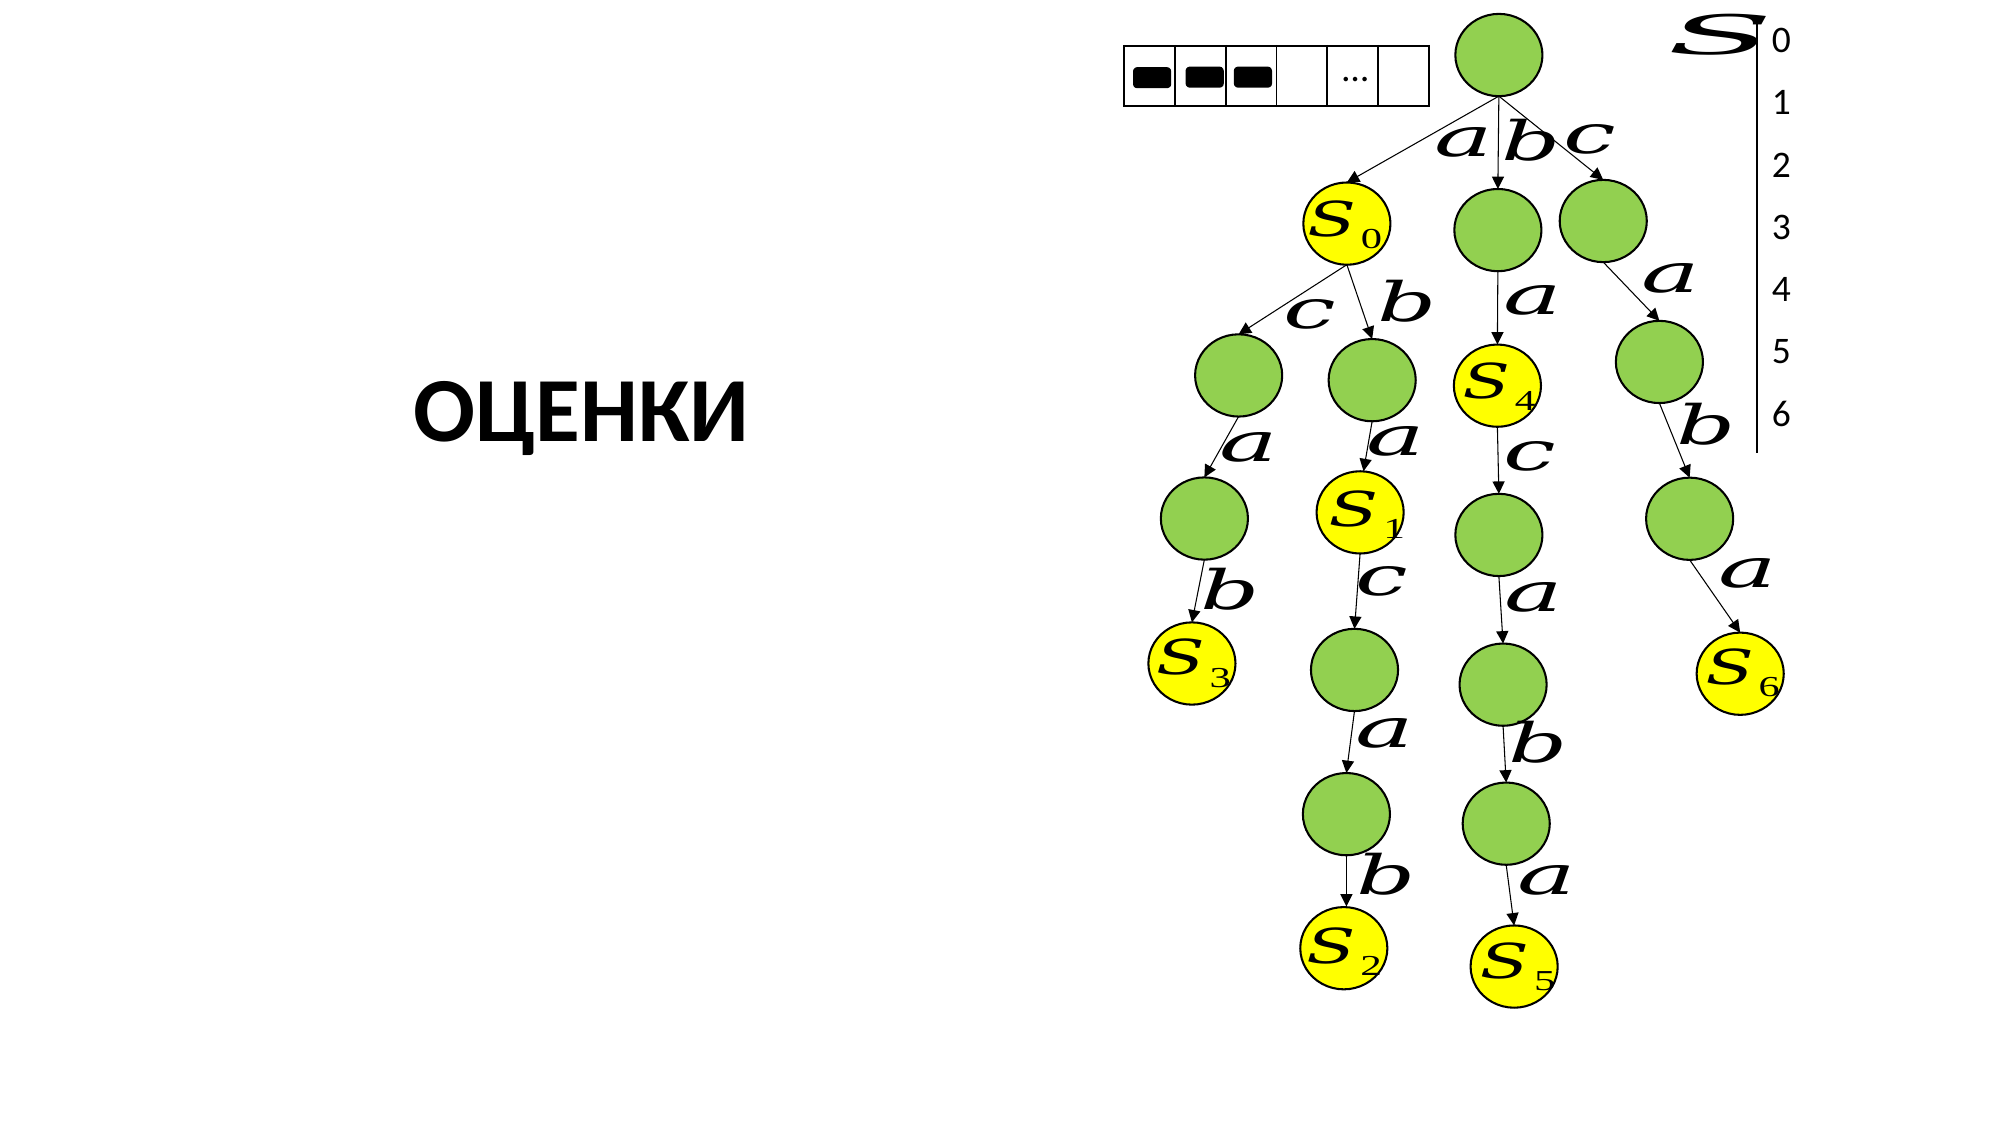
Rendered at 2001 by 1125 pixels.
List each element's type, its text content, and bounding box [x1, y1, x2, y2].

text_box [1185, 66, 1224, 88]
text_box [1498, 96, 1604, 180]
text_box ОЦЕНКИ [398, 342, 766, 467]
text_box [1309, 627, 1400, 713]
text_box [1461, 781, 1551, 866]
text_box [1696, 632, 1784, 715]
text_box [1133, 67, 1172, 89]
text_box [1453, 344, 1541, 427]
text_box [1659, 403, 1690, 478]
text_box [1454, 492, 1544, 578]
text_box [1603, 262, 1660, 321]
text_box [1645, 476, 1735, 561]
text_box [1327, 338, 1417, 423]
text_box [1346, 710, 1355, 774]
text_box [1233, 66, 1273, 88]
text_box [1346, 265, 1373, 339]
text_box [1191, 559, 1205, 622]
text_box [1689, 559, 1741, 633]
text_box [1558, 178, 1648, 264]
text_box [1354, 554, 1361, 629]
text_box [1346, 96, 1497, 183]
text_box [1506, 864, 1515, 925]
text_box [1238, 264, 1347, 335]
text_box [1303, 182, 1391, 265]
text_box [1159, 476, 1249, 561]
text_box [1204, 416, 1239, 478]
text_box [1301, 772, 1392, 857]
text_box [1148, 622, 1236, 705]
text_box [1503, 725, 1507, 783]
text_box [1458, 642, 1548, 727]
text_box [1316, 471, 1404, 554]
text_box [1498, 576, 1504, 644]
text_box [1470, 925, 1558, 1008]
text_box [1363, 421, 1373, 471]
text_box [1454, 12, 1544, 96]
text_box [1453, 188, 1543, 273]
text_box [1614, 319, 1705, 405]
text_box [1194, 333, 1284, 418]
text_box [1300, 907, 1388, 990]
